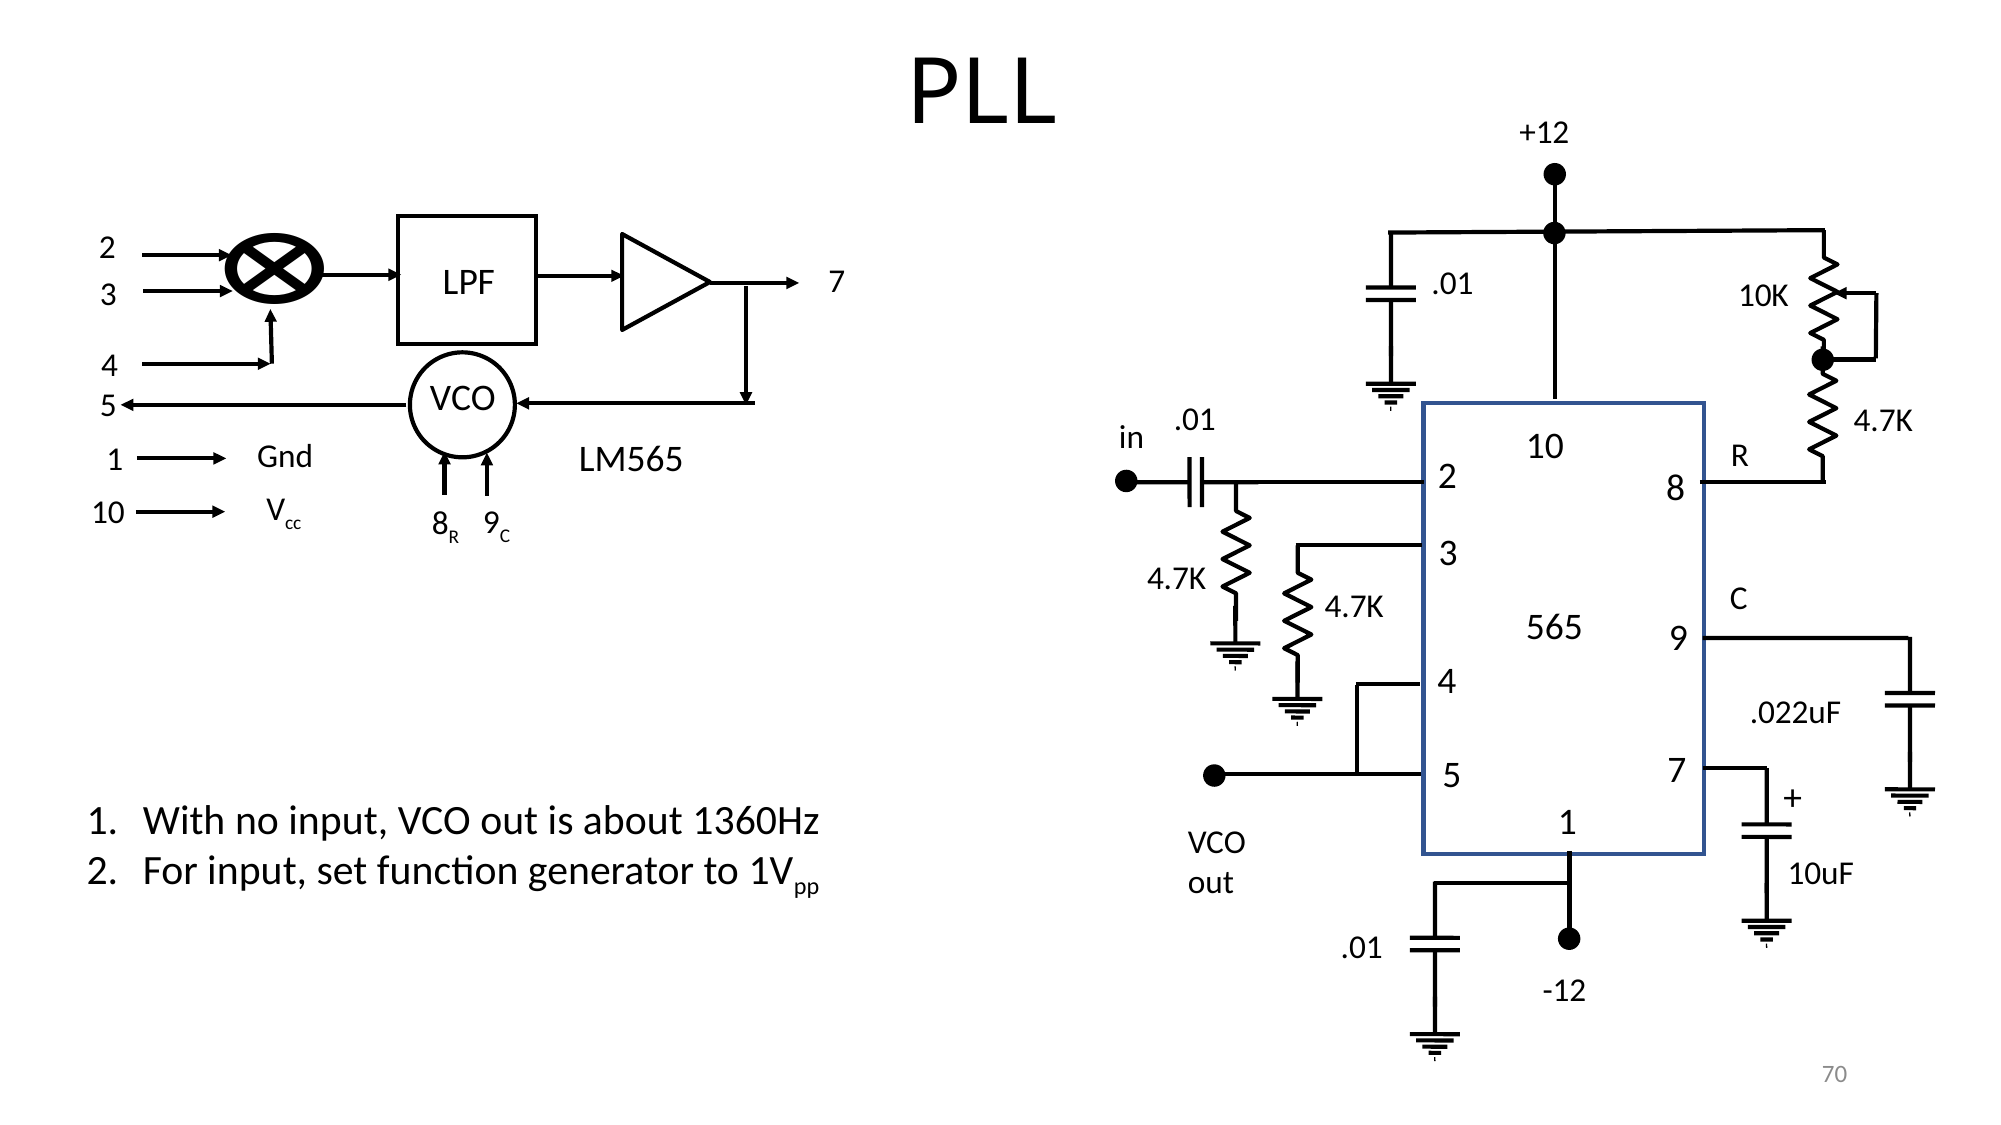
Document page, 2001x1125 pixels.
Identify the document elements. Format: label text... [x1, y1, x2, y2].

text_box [74, 204, 864, 550]
slide_number 70 [1412, 1060, 1863, 1103]
title PLL [119, 22, 1845, 165]
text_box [1104, 103, 1980, 1060]
